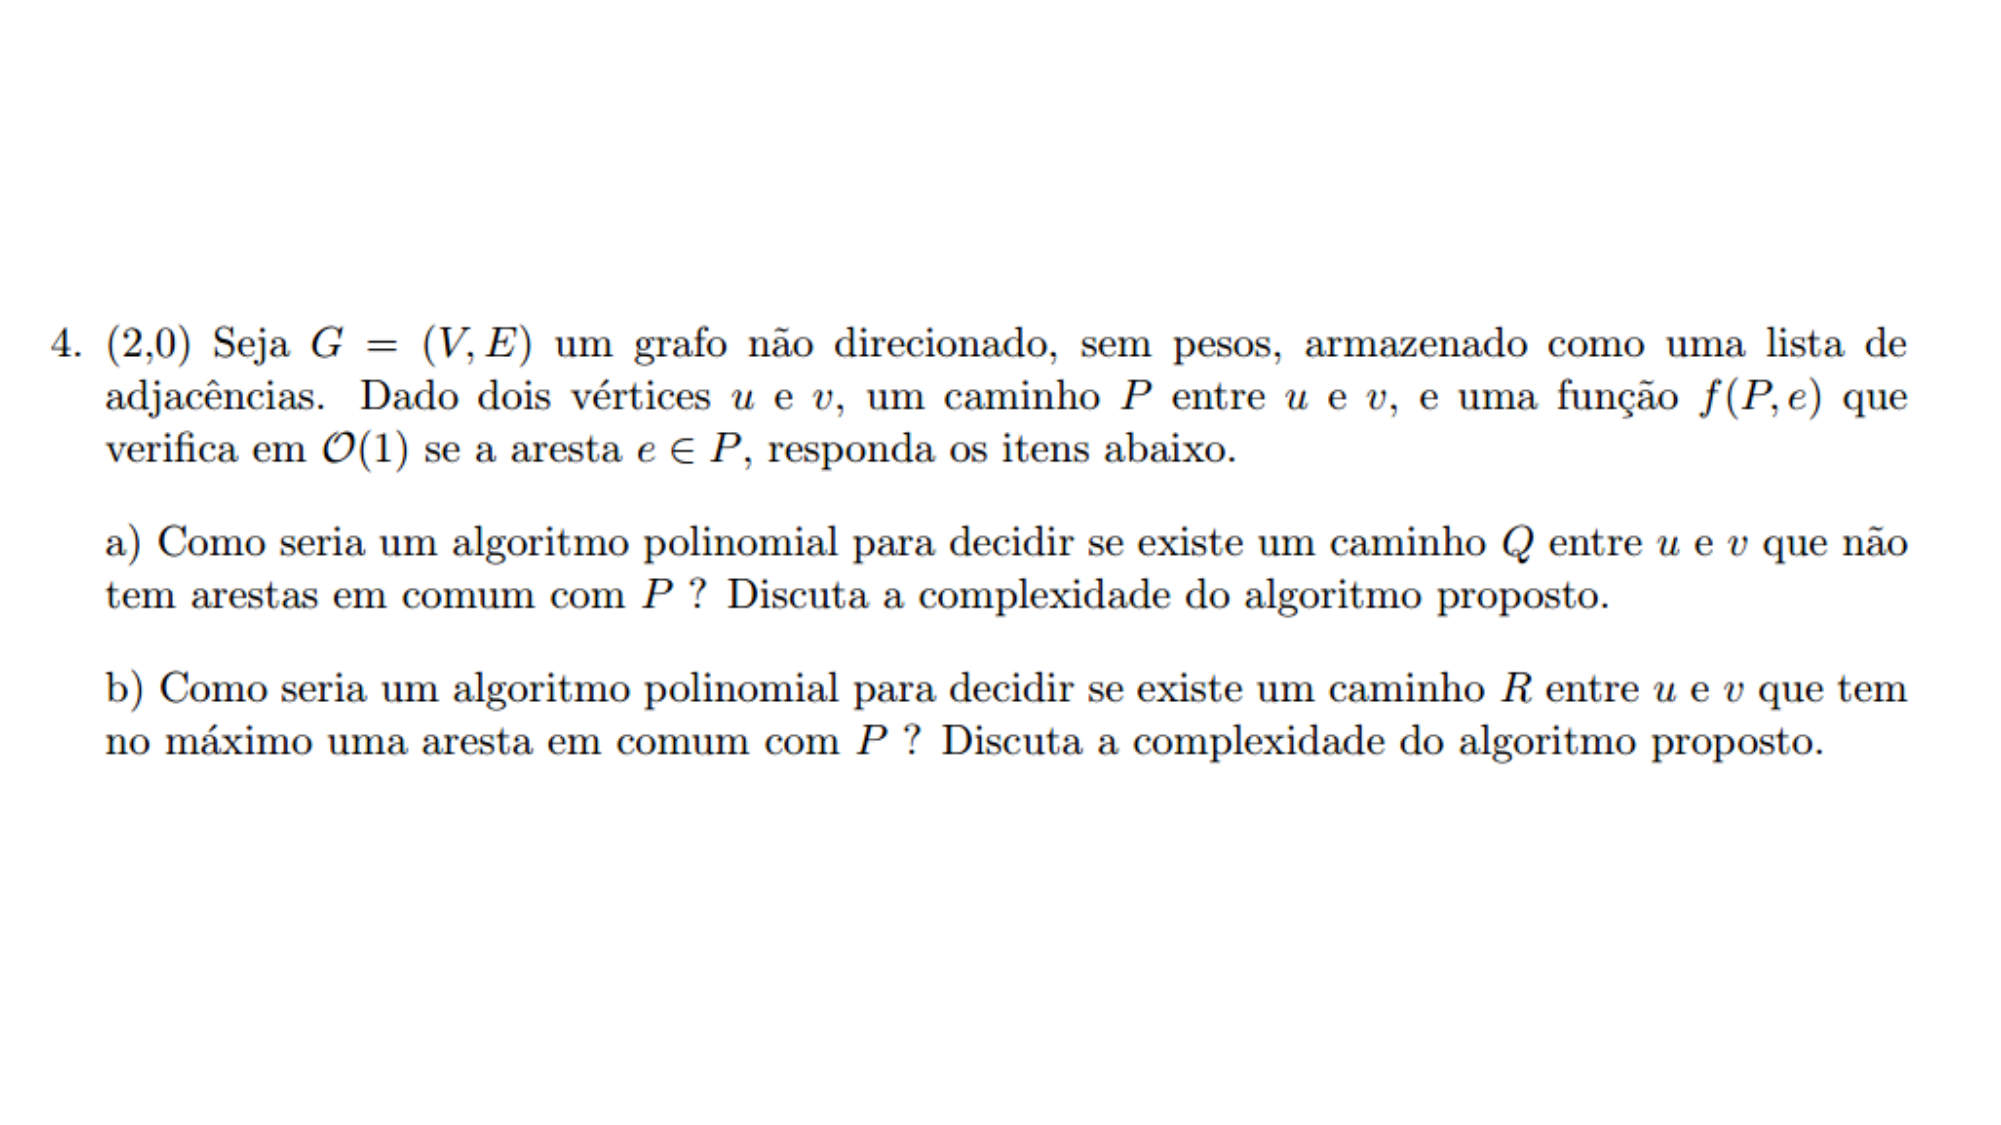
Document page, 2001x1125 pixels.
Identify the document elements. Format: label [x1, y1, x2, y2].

picture [0, 297, 1983, 828]
